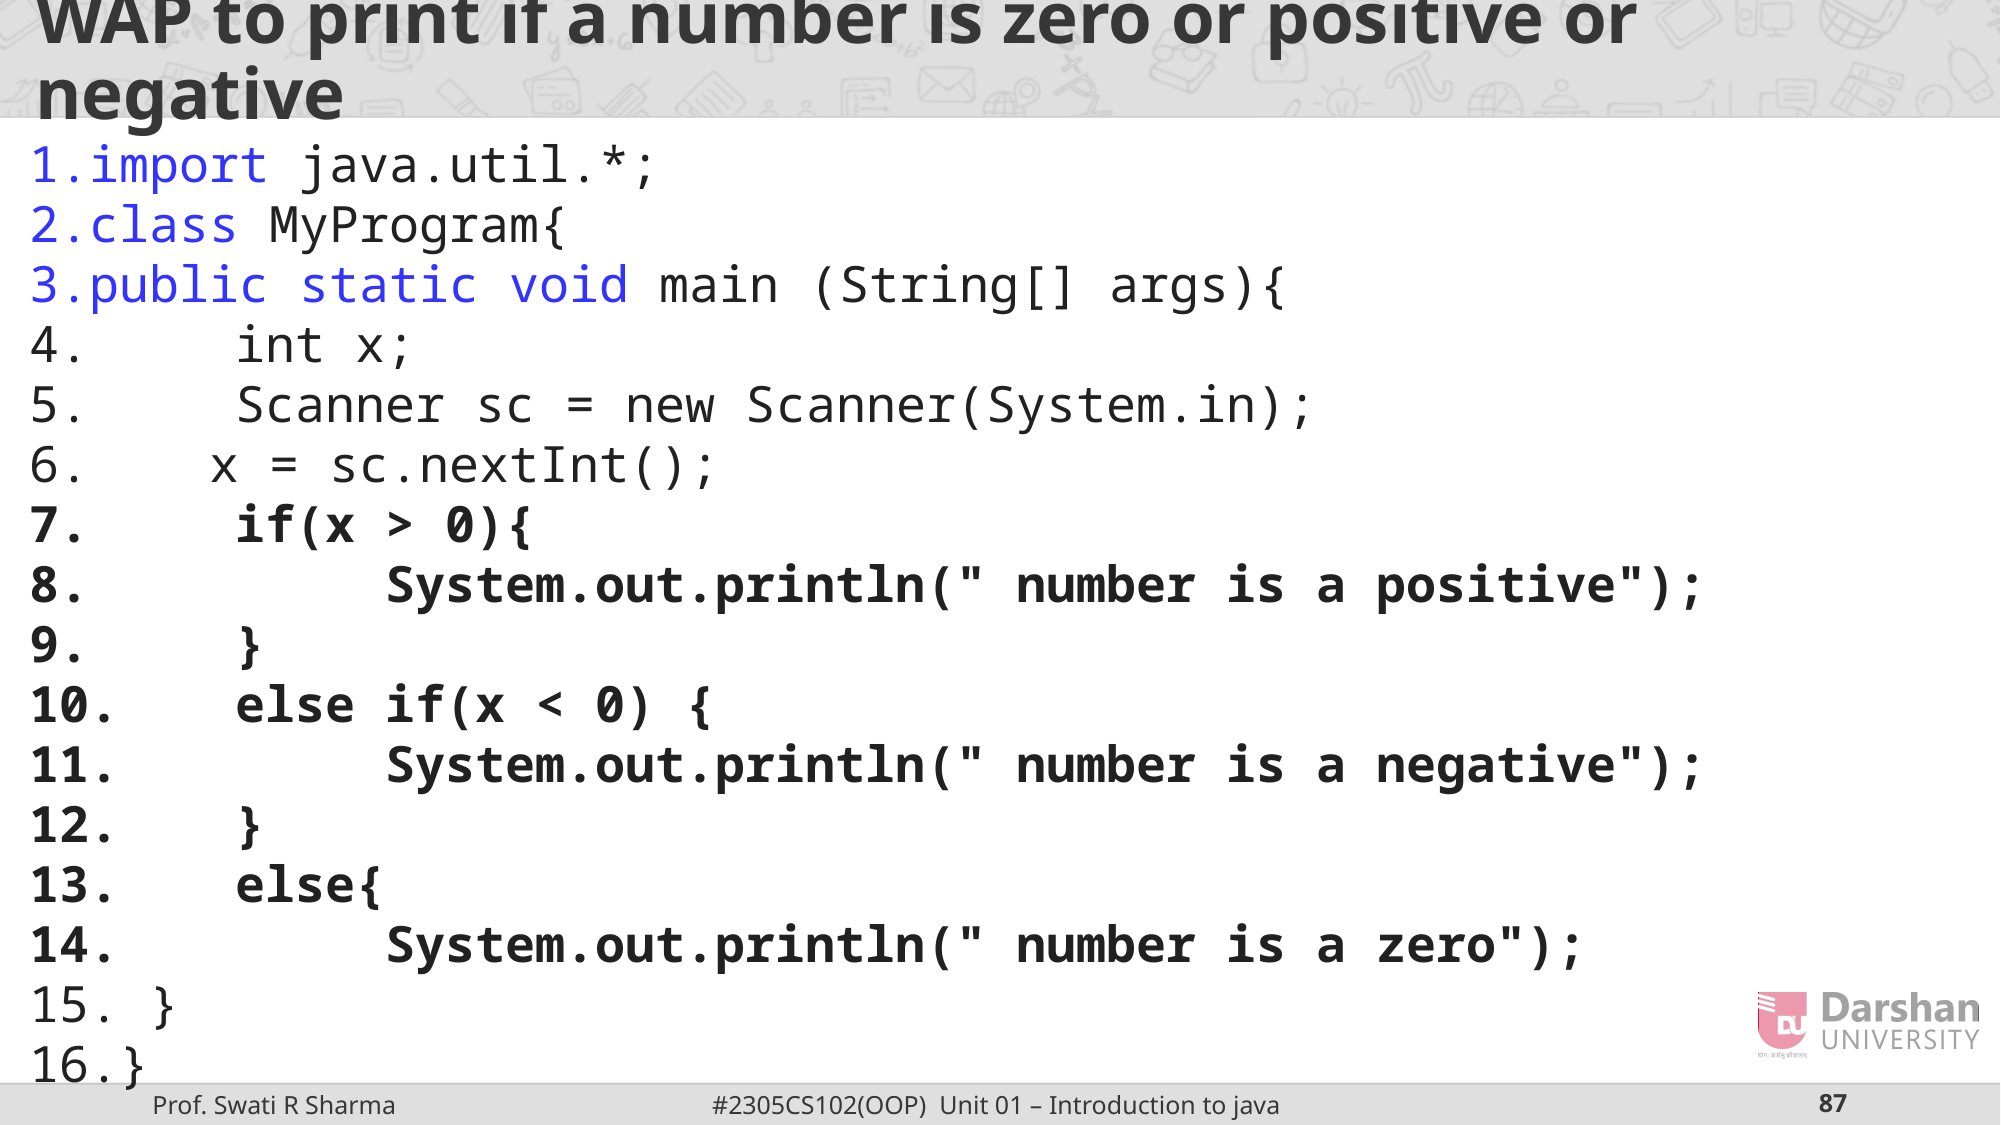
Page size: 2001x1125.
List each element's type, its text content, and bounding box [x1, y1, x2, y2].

table_cell a < b [1972, 992, 1979, 1059]
title WAP to print if a number is zero or positive or negative [0, 0, 2000, 117]
list import java.util.*; class MyProgram{ public static void main (String[] args){ int x; Scanner sc = new Scanner(System.in); x = sc.nextInt(); if(x > 0){ System.out.println(" number is a positive"); } else if(x < 0) { System.out.println(" number is a negative"); } else{ System.out.println(" number is a zero"); } } [14, 125, 1972, 1088]
